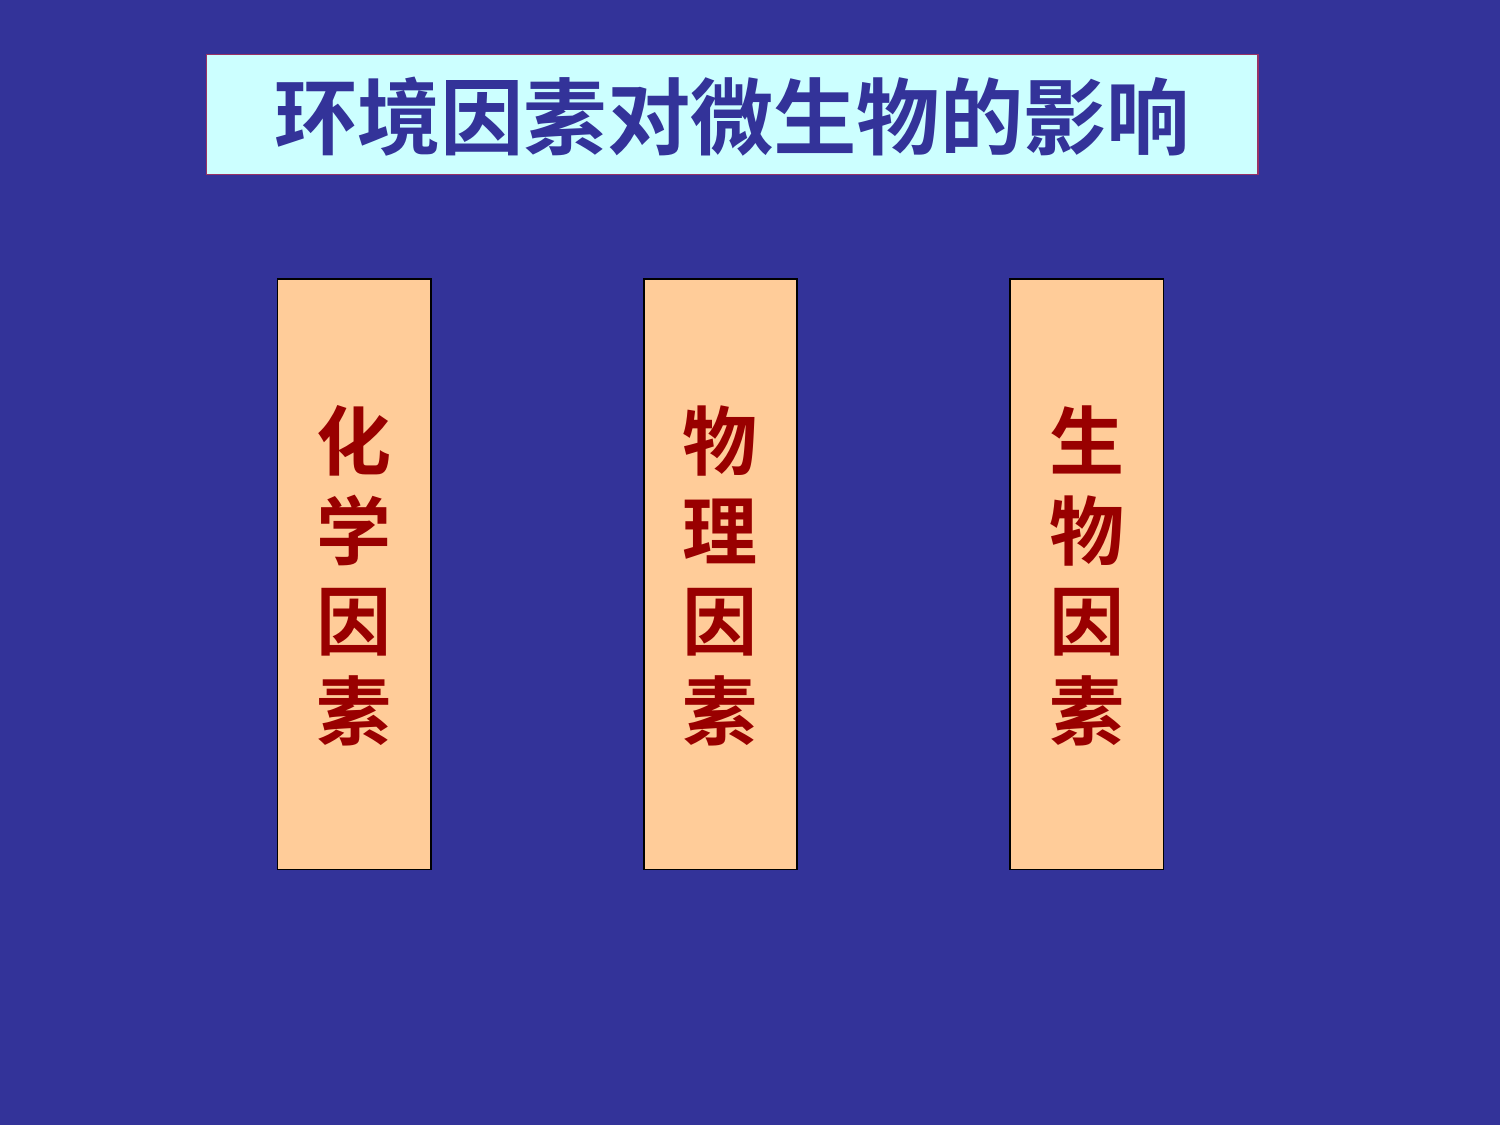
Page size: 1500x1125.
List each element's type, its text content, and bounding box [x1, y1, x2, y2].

text_box 化 学 因 素 [277, 278, 431, 870]
title 环境因素对微生物的影响 [206, 54, 1259, 175]
text_box 生 物 因 素 [1010, 278, 1164, 870]
text_box 物 理 因 素 [643, 278, 798, 870]
